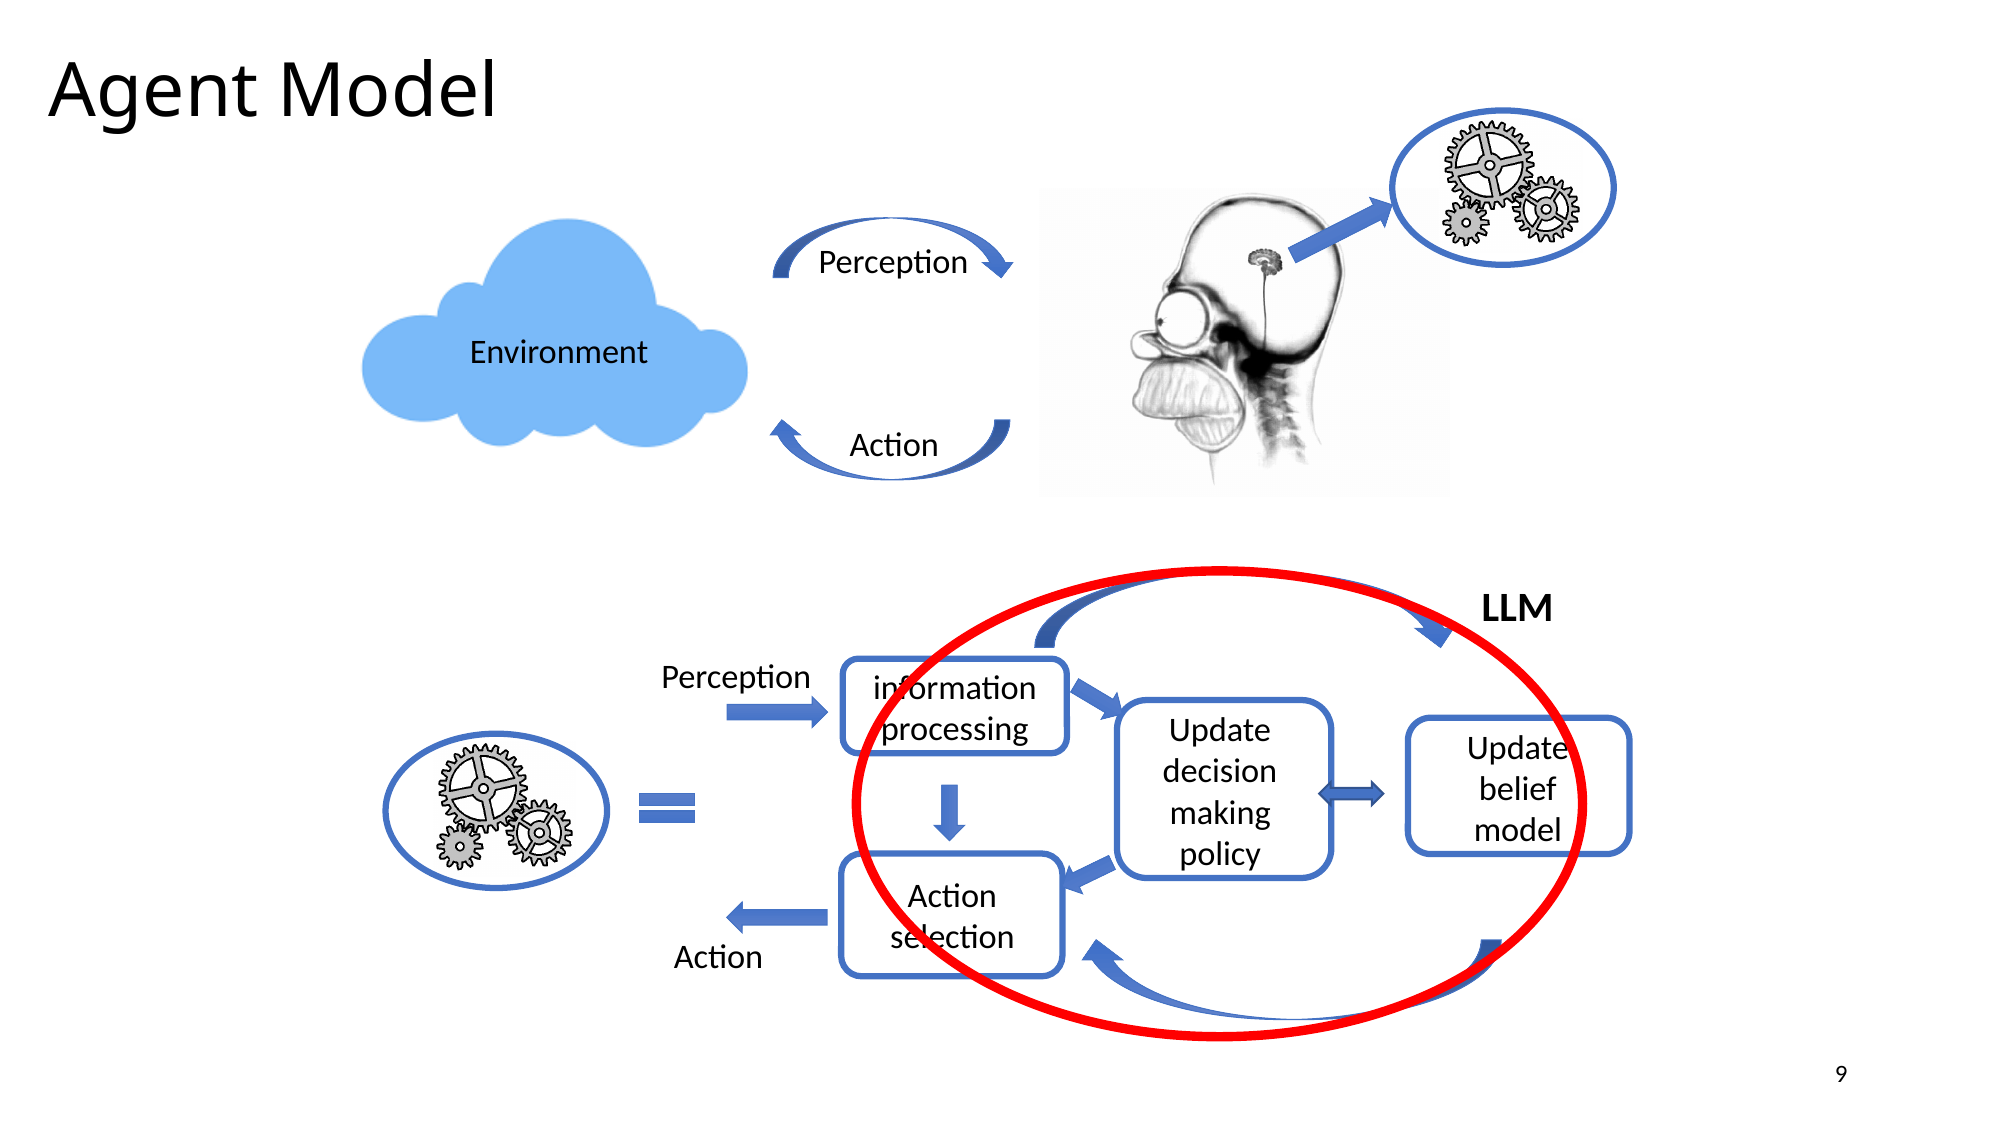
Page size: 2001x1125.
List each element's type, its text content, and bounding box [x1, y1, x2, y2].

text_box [766, 415, 1010, 480]
text_box [1256, 570, 1428, 611]
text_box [841, 853, 1063, 977]
slide_number 9 [1412, 1042, 1863, 1103]
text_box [1116, 700, 1332, 882]
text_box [1407, 717, 1630, 858]
text_box [639, 810, 695, 823]
text_box [725, 900, 828, 927]
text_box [1286, 110, 1614, 265]
title Agent Model [33, 21, 1440, 163]
text_box Perception [646, 647, 827, 703]
text_box [639, 793, 695, 806]
text_box [855, 569, 1574, 1038]
picture [1039, 188, 1450, 497]
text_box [385, 733, 608, 888]
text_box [773, 217, 1017, 289]
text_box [358, 206, 751, 521]
text_box Action [659, 927, 779, 984]
text_box [726, 703, 829, 729]
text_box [842, 657, 1067, 756]
text_box LLM [1466, 572, 1569, 638]
